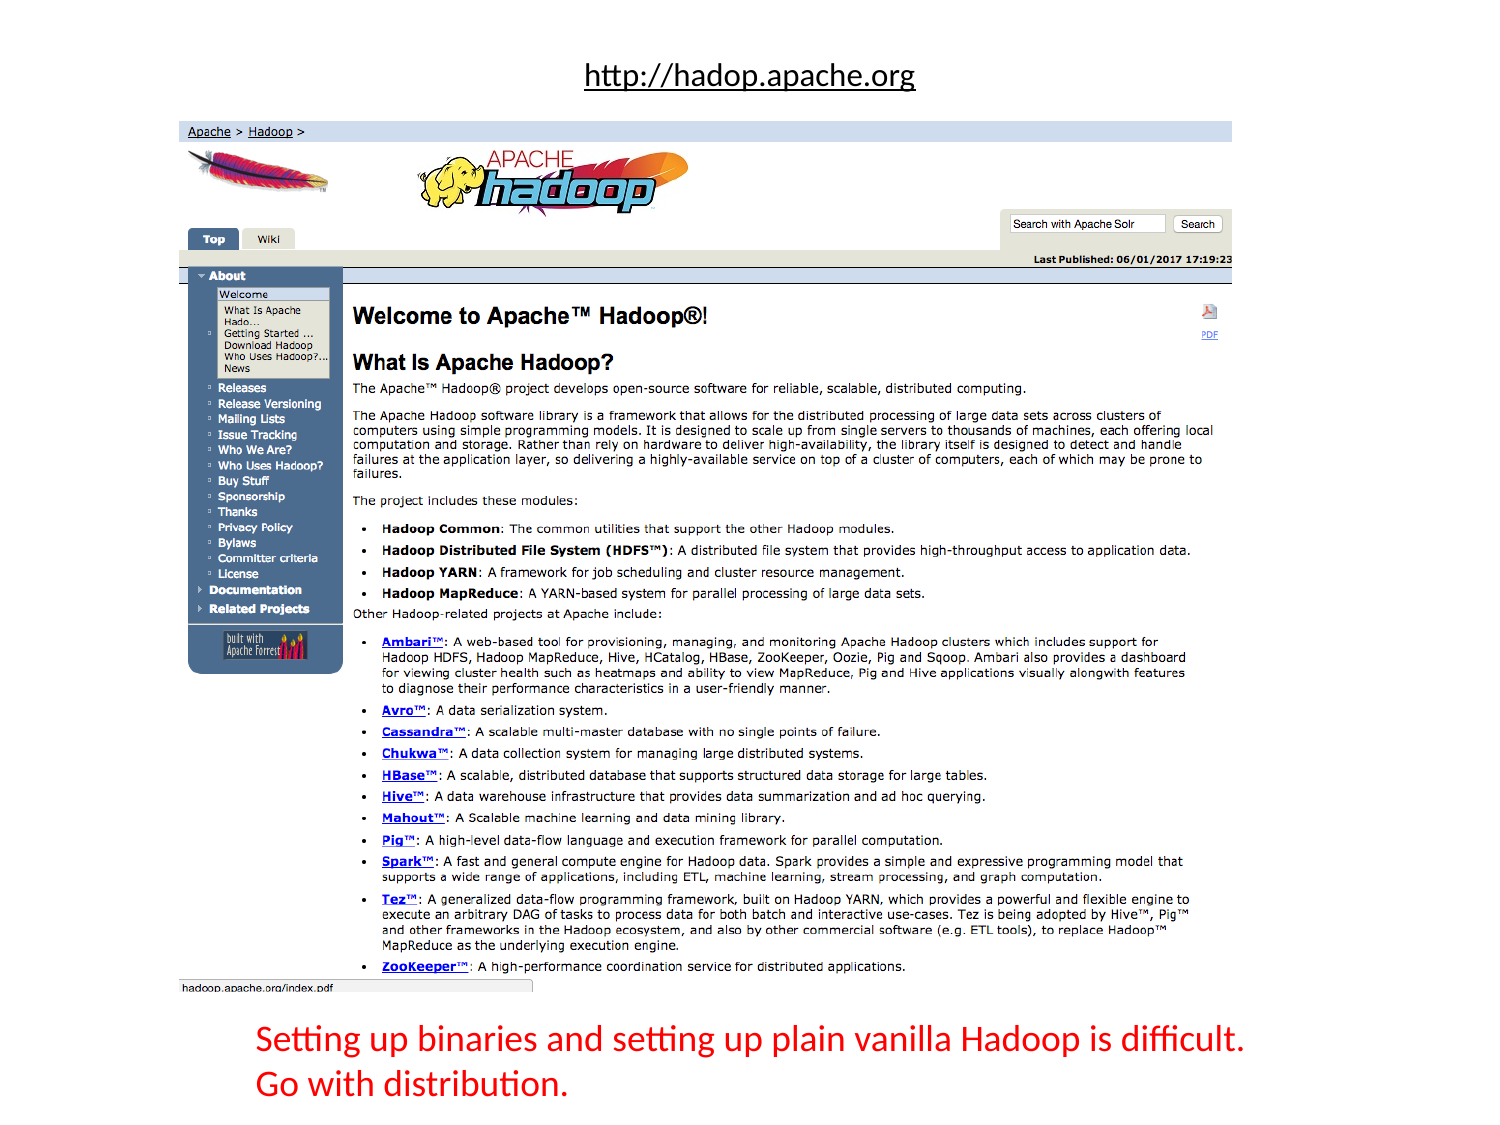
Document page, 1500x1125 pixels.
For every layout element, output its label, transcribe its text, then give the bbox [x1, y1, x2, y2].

text_box Setting up binaries and setting up plain vanilla Hadoop is difficult. Go with distribution. [240, 1006, 1262, 1125]
title http://hadop.apache.org [75, 45, 1425, 141]
picture [179, 120, 1232, 992]
